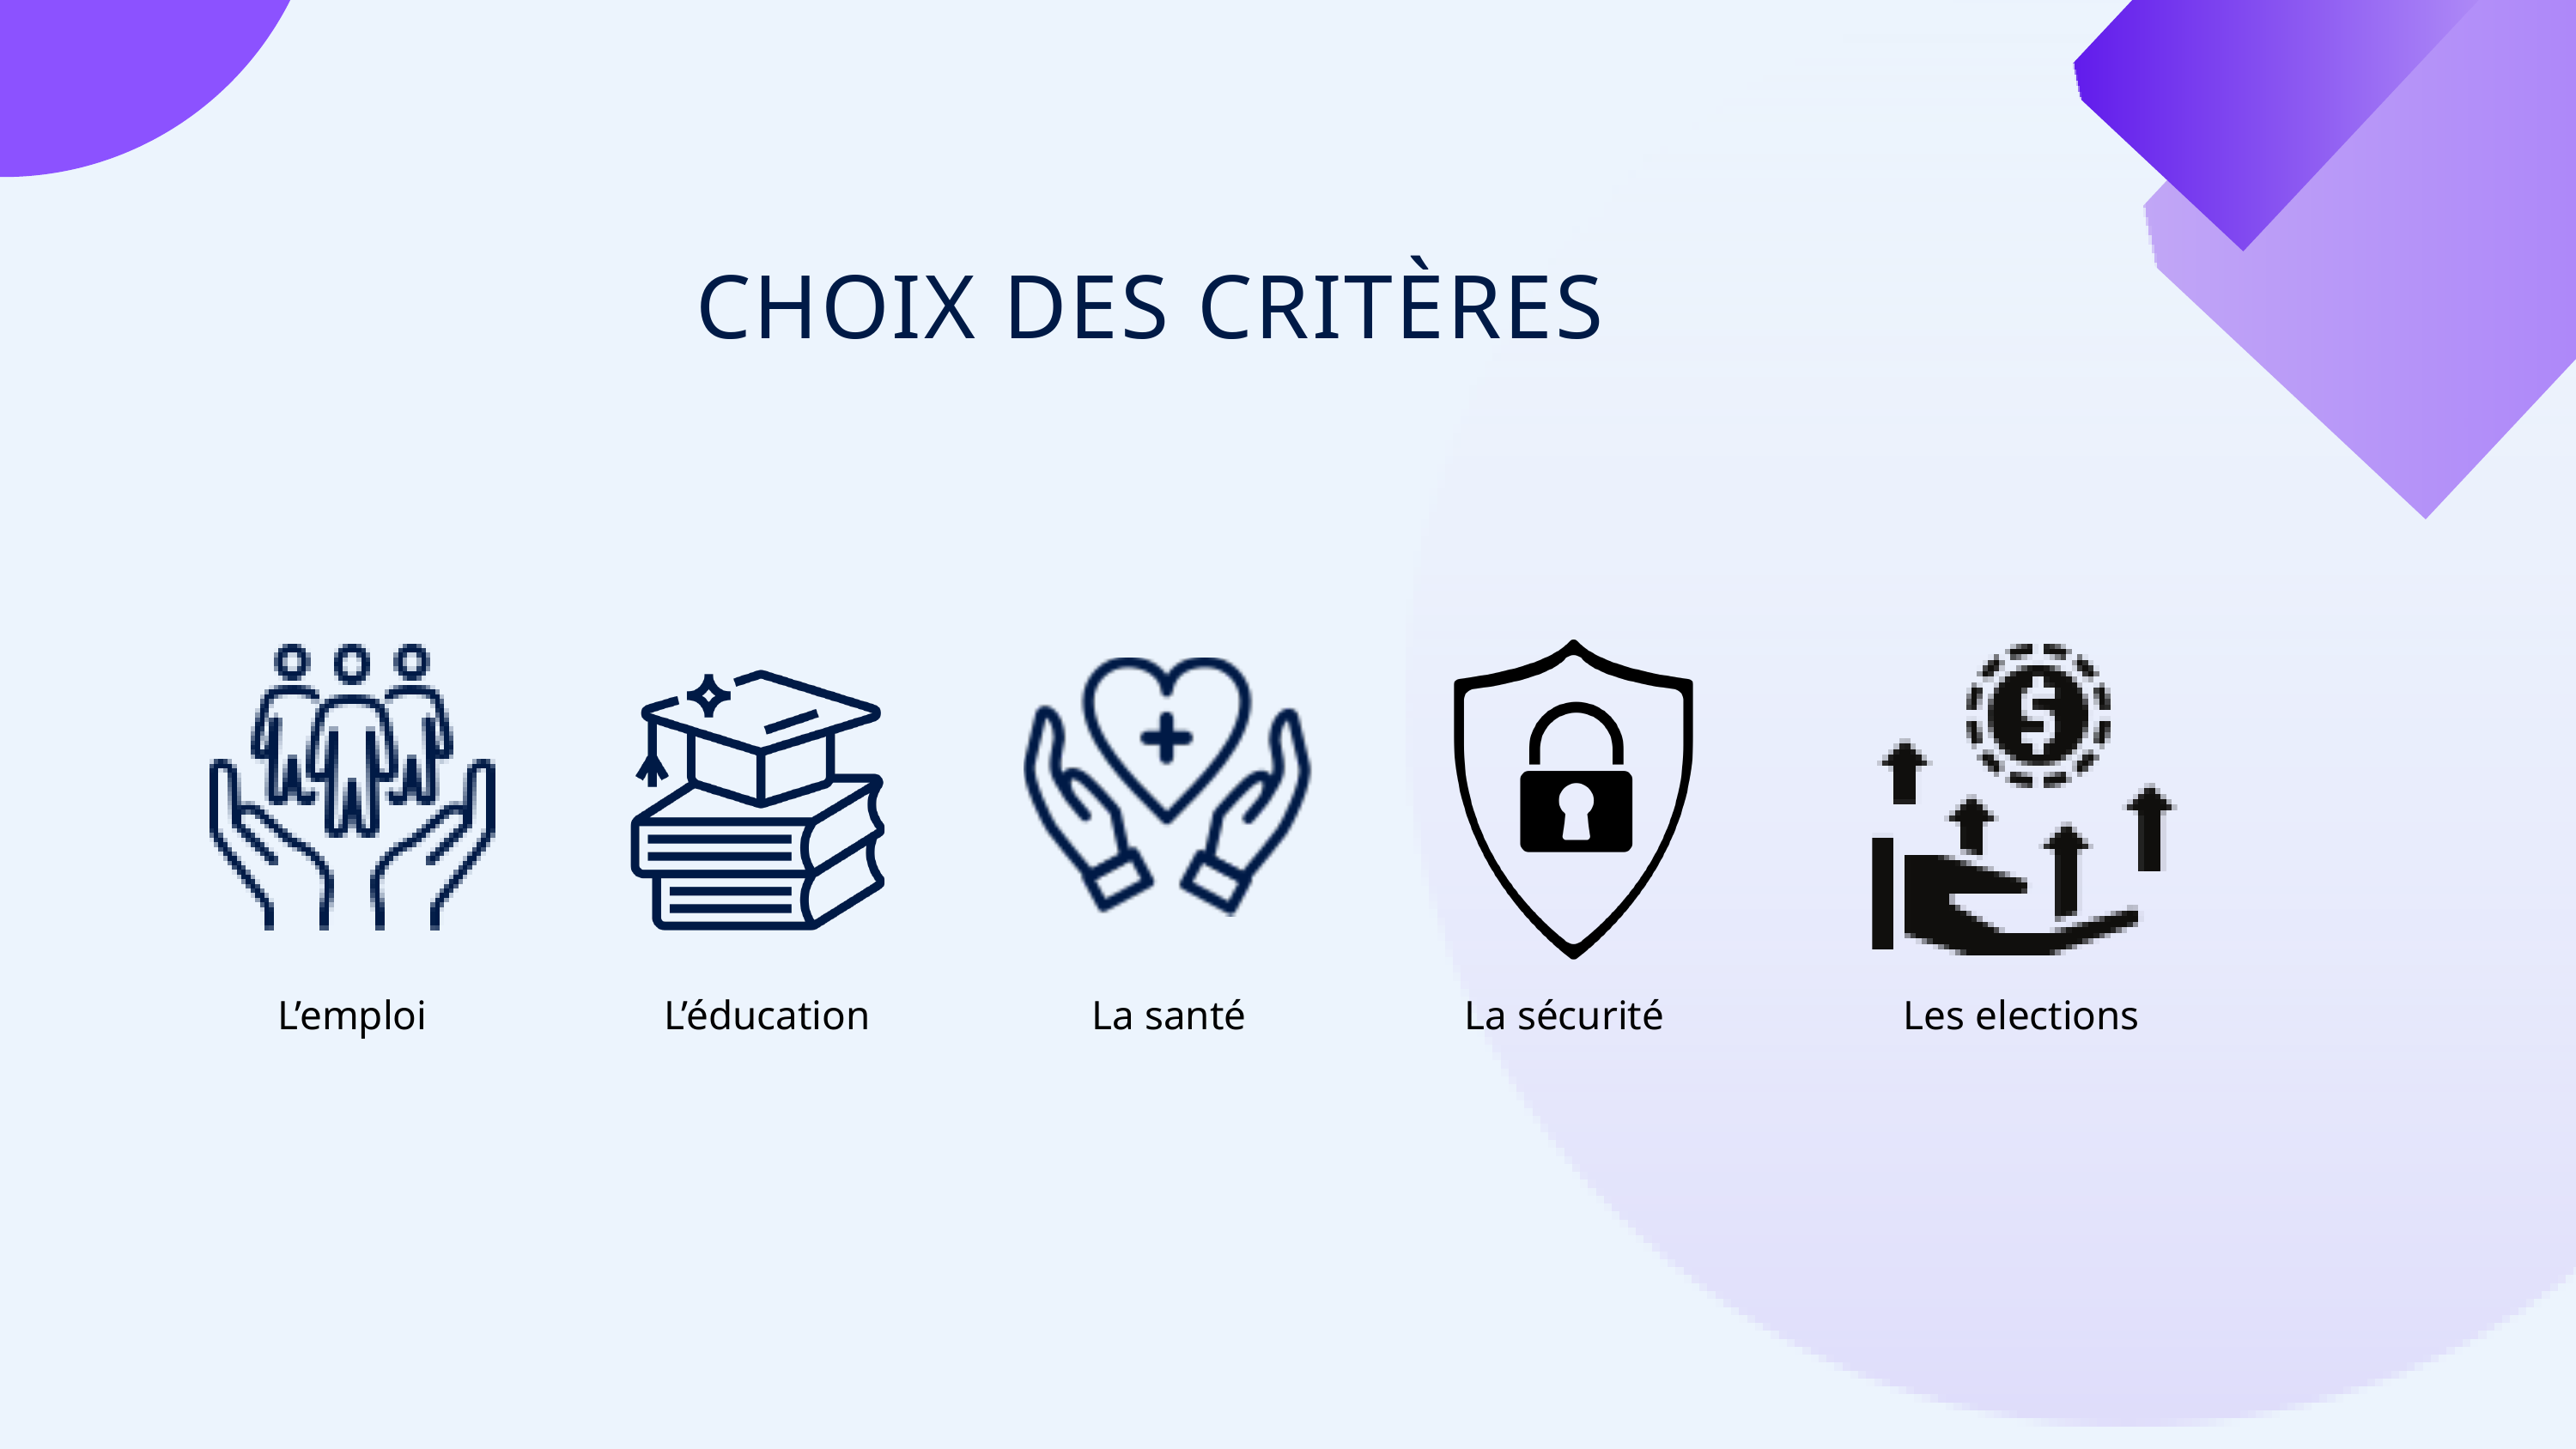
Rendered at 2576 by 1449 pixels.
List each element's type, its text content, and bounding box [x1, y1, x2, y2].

text_box CHOIX DES CRITÈRES [325, 251, 1977, 462]
text_box L’éducation [650, 982, 885, 1038]
text_box La sécurité [1454, 982, 1675, 1038]
text_box [630, 670, 885, 931]
text_box [2058, 0, 2479, 252]
text_box [210, 644, 495, 931]
text_box [2118, 0, 2576, 520]
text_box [0, 0, 325, 178]
text_box [1872, 644, 2178, 955]
text_box [1405, 0, 2576, 1427]
text_box La santé [1084, 982, 1254, 1038]
text_box Les elections [1892, 982, 2161, 1038]
text_box [1454, 640, 1693, 960]
text_box [1024, 658, 1315, 917]
text_box L’emploi [269, 982, 435, 1038]
